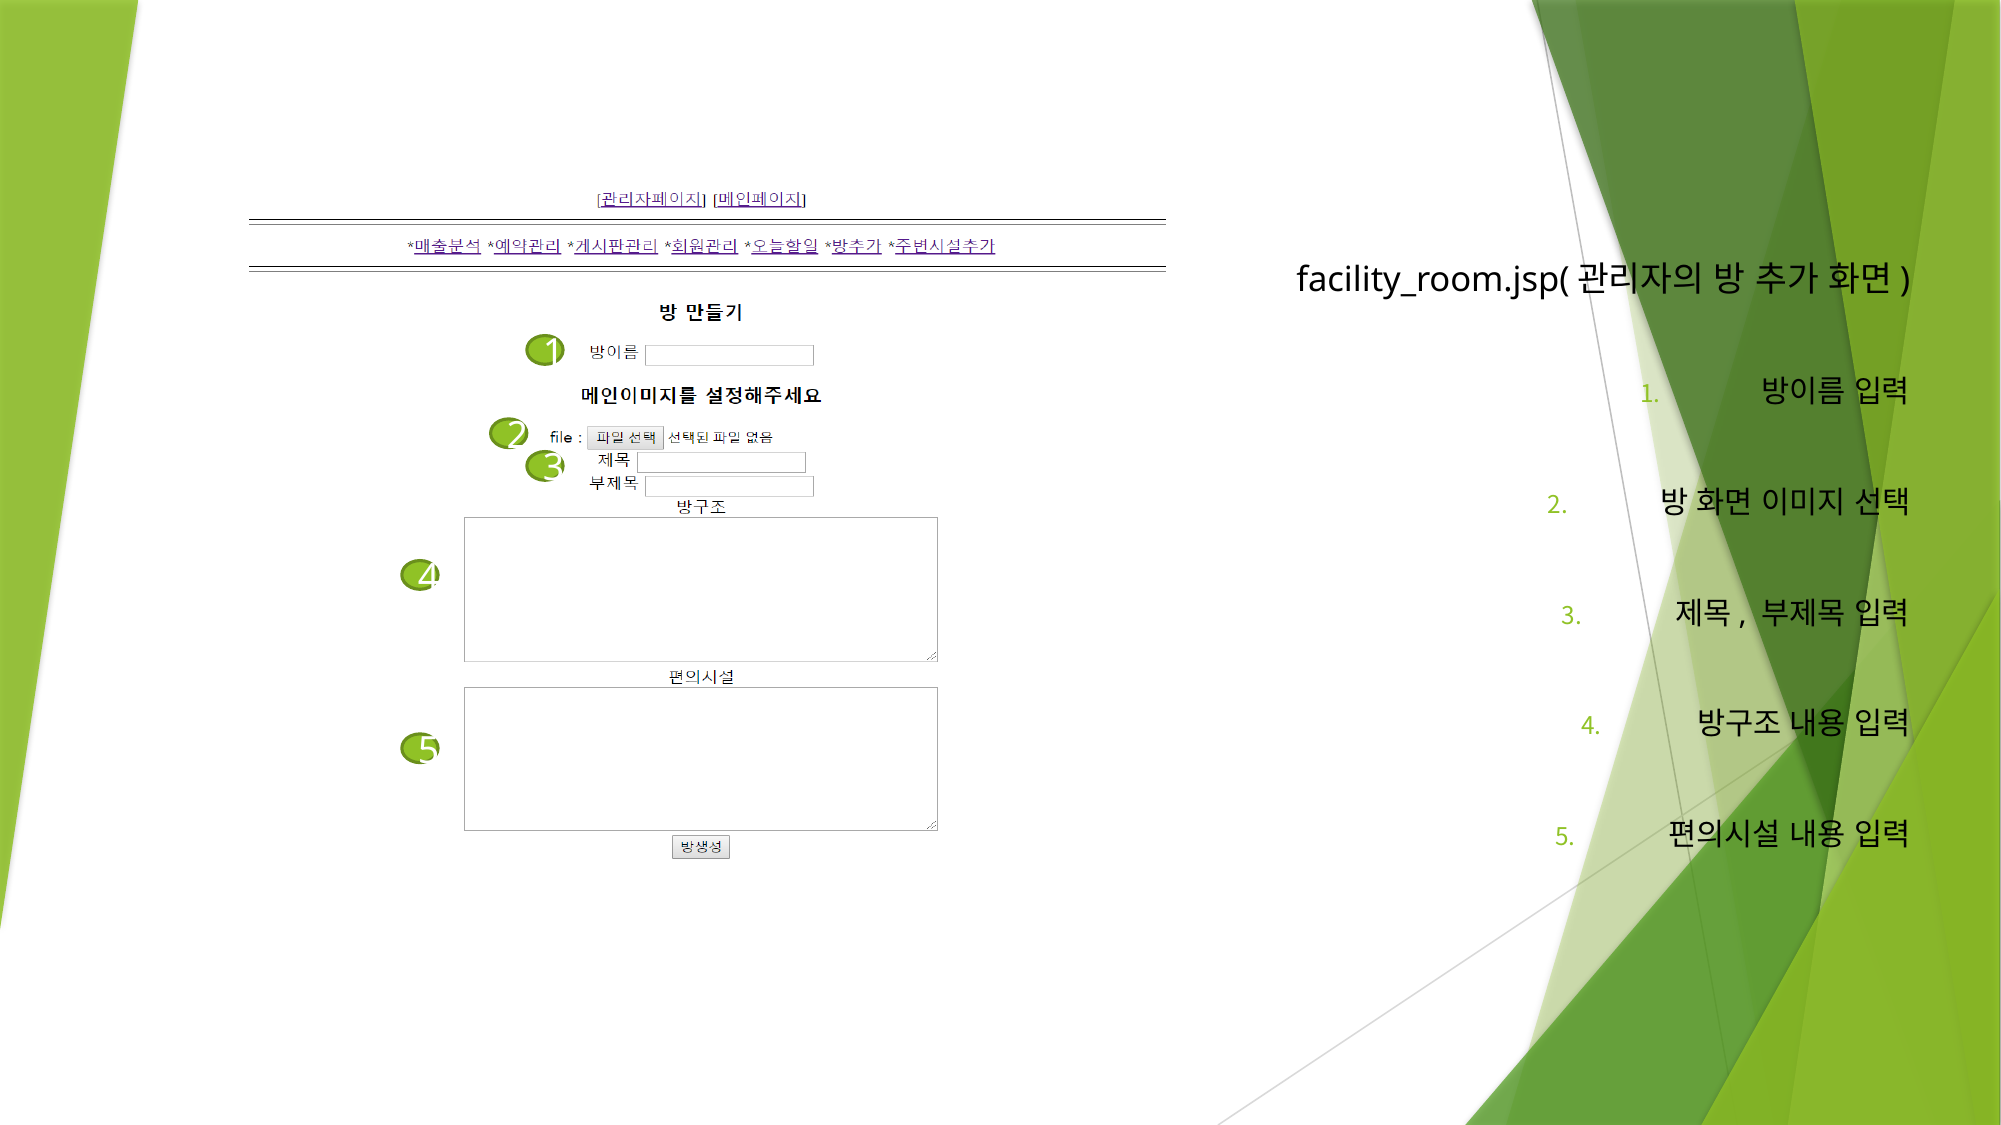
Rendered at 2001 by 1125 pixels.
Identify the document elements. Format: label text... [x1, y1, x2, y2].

picture [249, 183, 1166, 863]
subtitle facility_room.jsp(관리자의 방 추가 화면) 방이름 입력 방 화면 이미지 선택 제목, 부제목 입력 방구조 내용 입력 편의시설 내용 입력 [1166, 184, 1925, 863]
